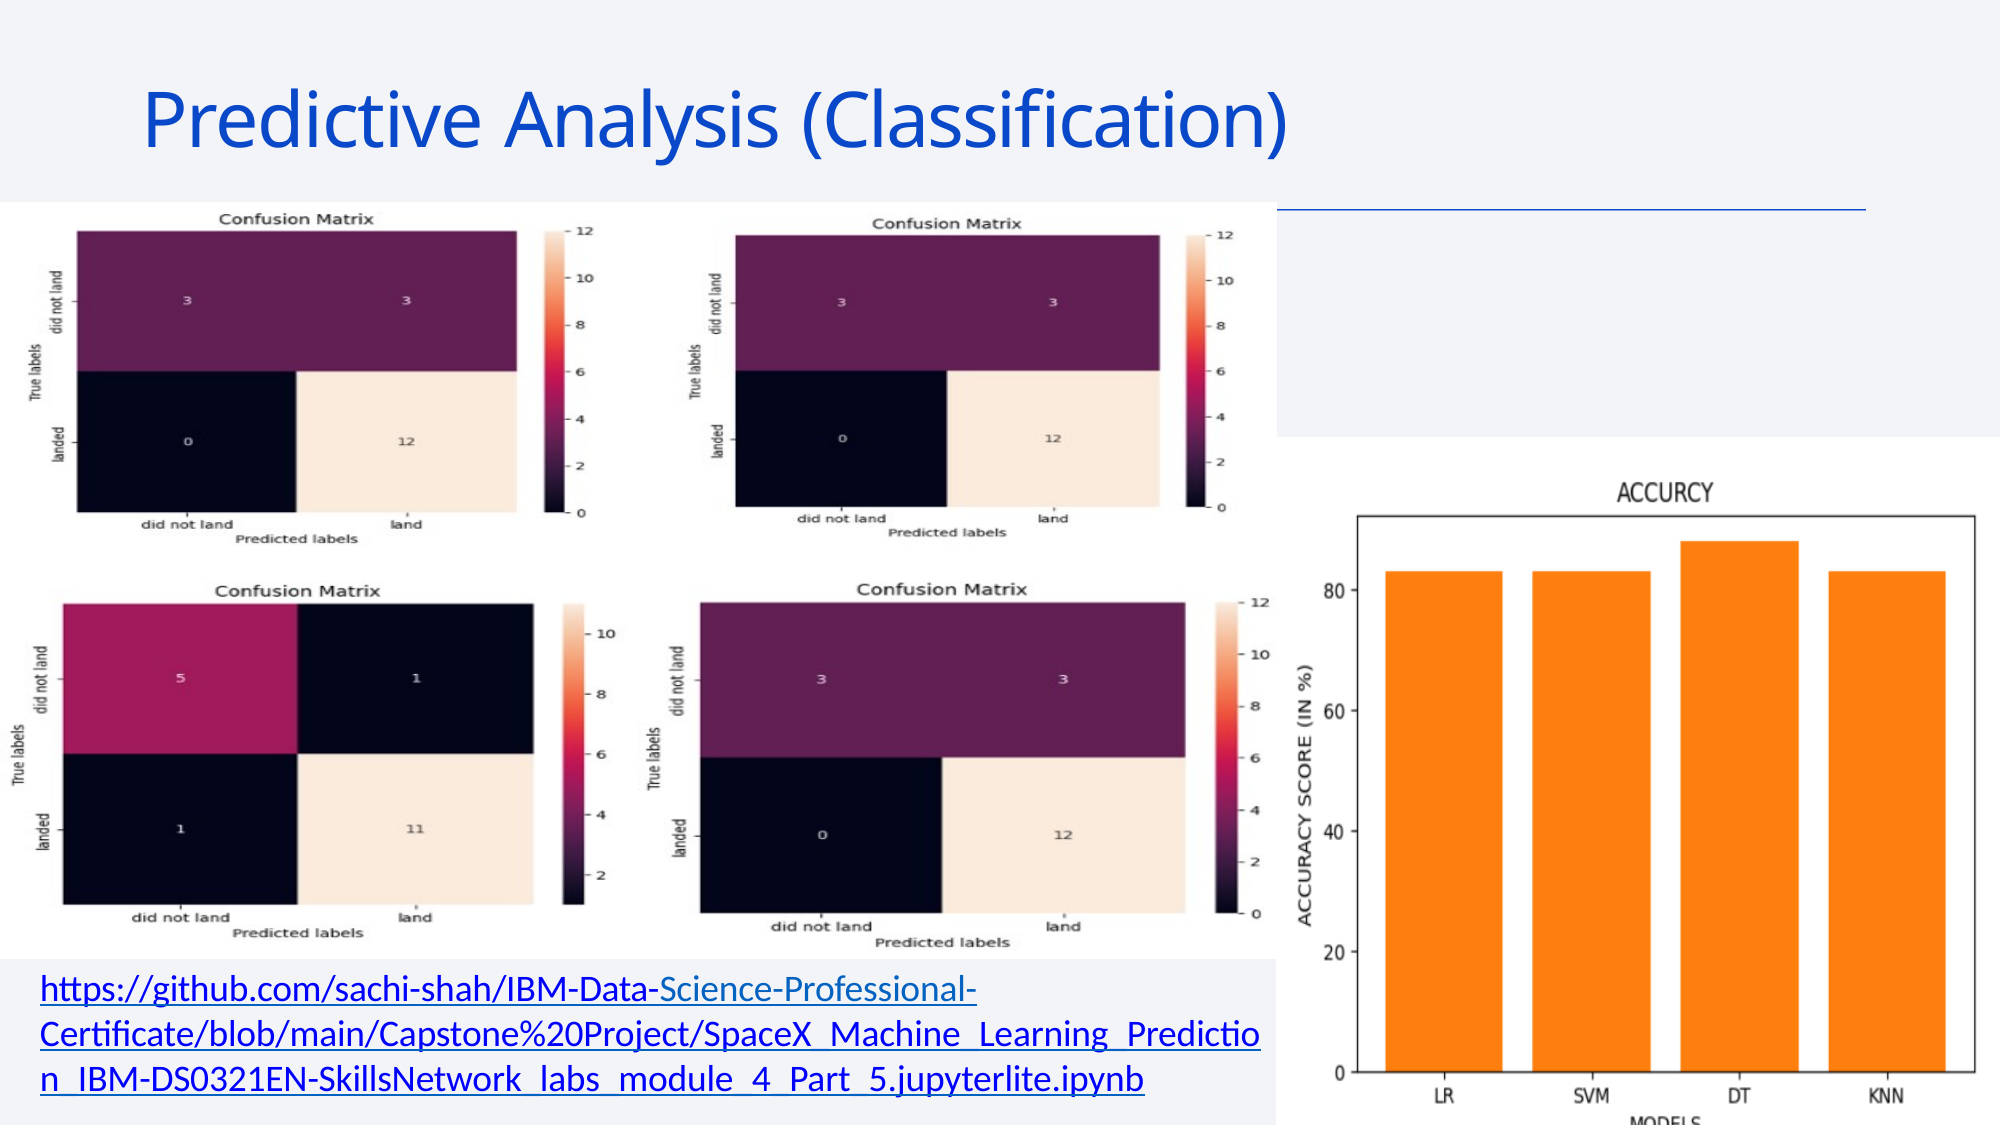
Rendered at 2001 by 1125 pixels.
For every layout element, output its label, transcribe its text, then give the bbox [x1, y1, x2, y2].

picture [0, 0, 2000, 202]
title Predictive Analysis (Classification) [139, 68, 1767, 199]
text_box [0, 202, 2000, 1125]
